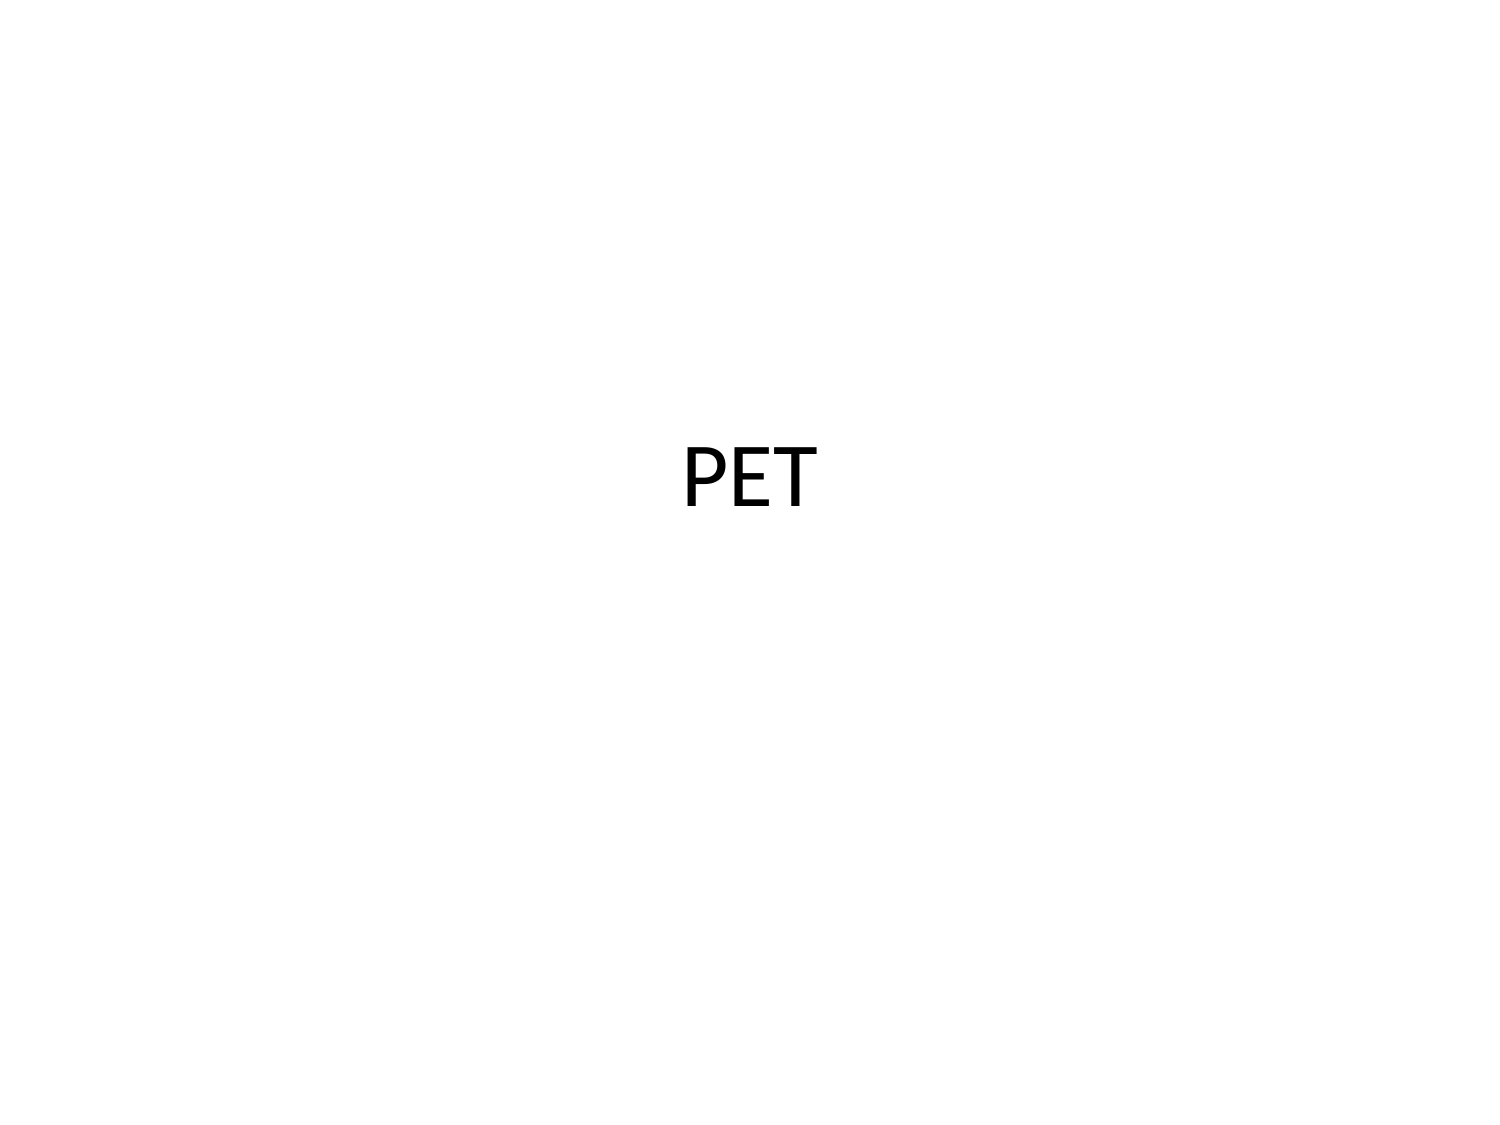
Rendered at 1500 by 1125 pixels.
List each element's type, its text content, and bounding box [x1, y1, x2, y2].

title PET [111, 348, 1388, 592]
